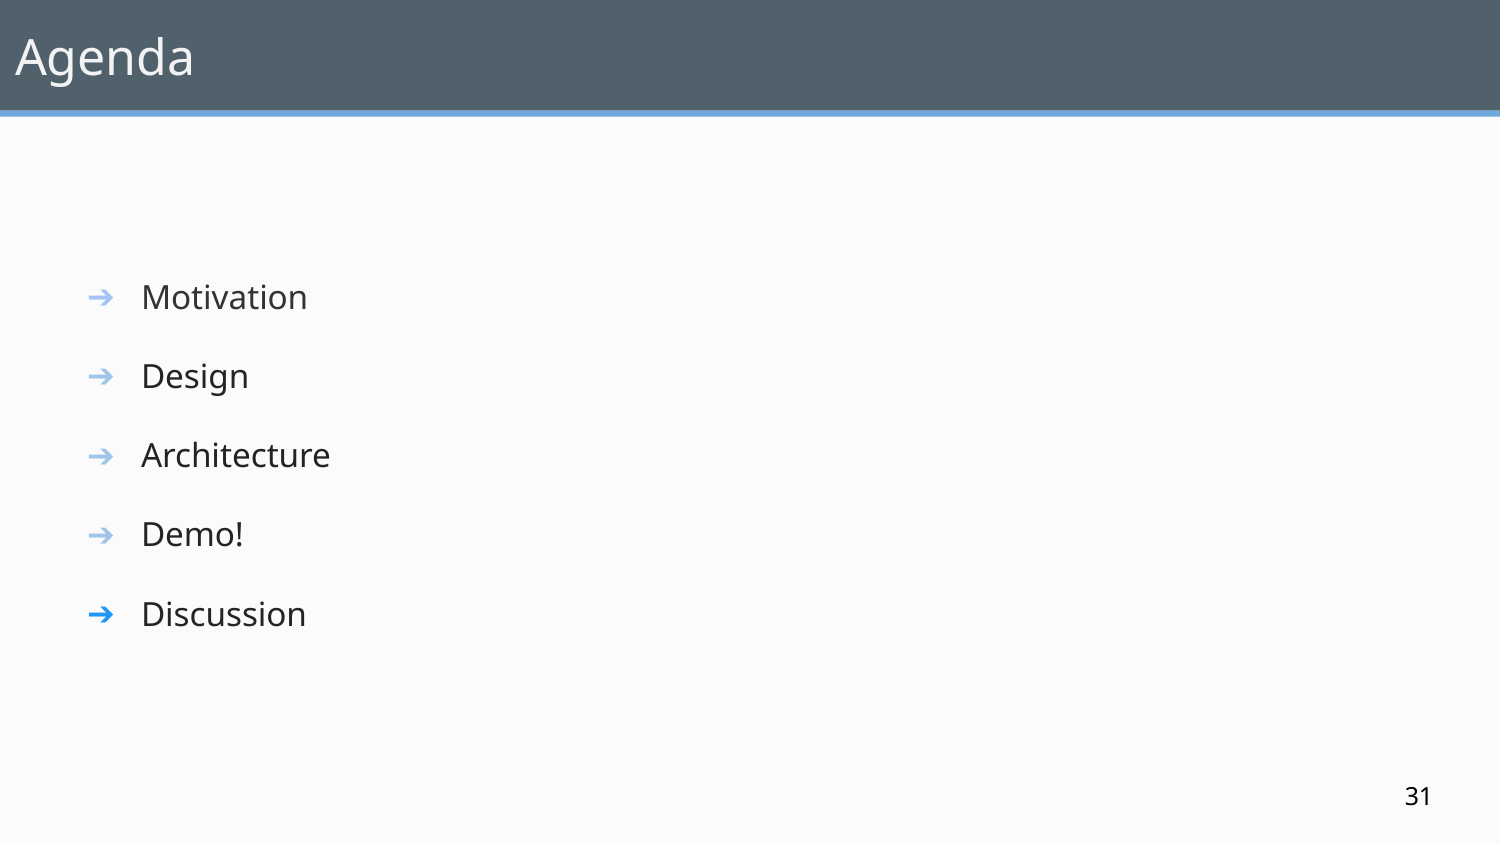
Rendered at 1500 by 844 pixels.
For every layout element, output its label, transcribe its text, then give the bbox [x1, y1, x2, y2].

slide_number ‹#› [1389, 764, 1480, 830]
list Motivation Design Architecture Demo! Discussion [51, 255, 421, 653]
title Agenda [0, 0, 1500, 110]
text_box [0, 110, 1500, 117]
